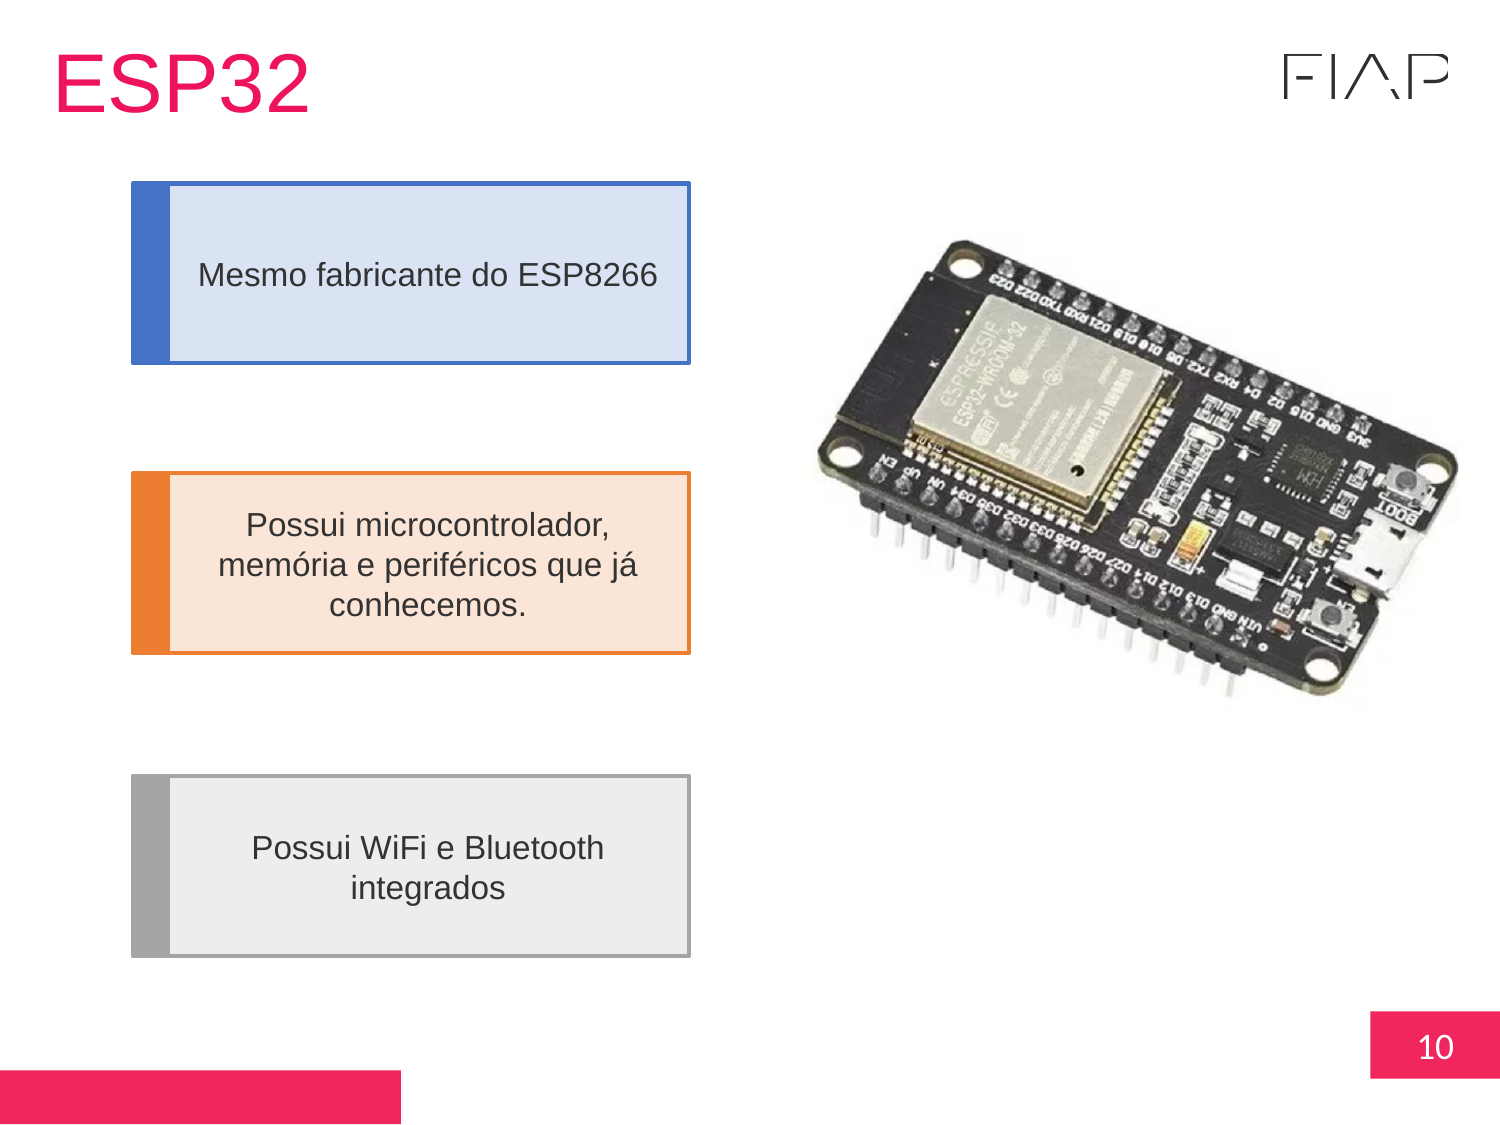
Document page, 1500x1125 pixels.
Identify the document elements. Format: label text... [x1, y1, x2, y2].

picture [794, 179, 1500, 769]
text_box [132, 775, 690, 956]
picture [1284, 54, 1448, 99]
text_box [132, 472, 690, 653]
text_box ESP32 [37, 21, 1075, 137]
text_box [132, 183, 690, 364]
